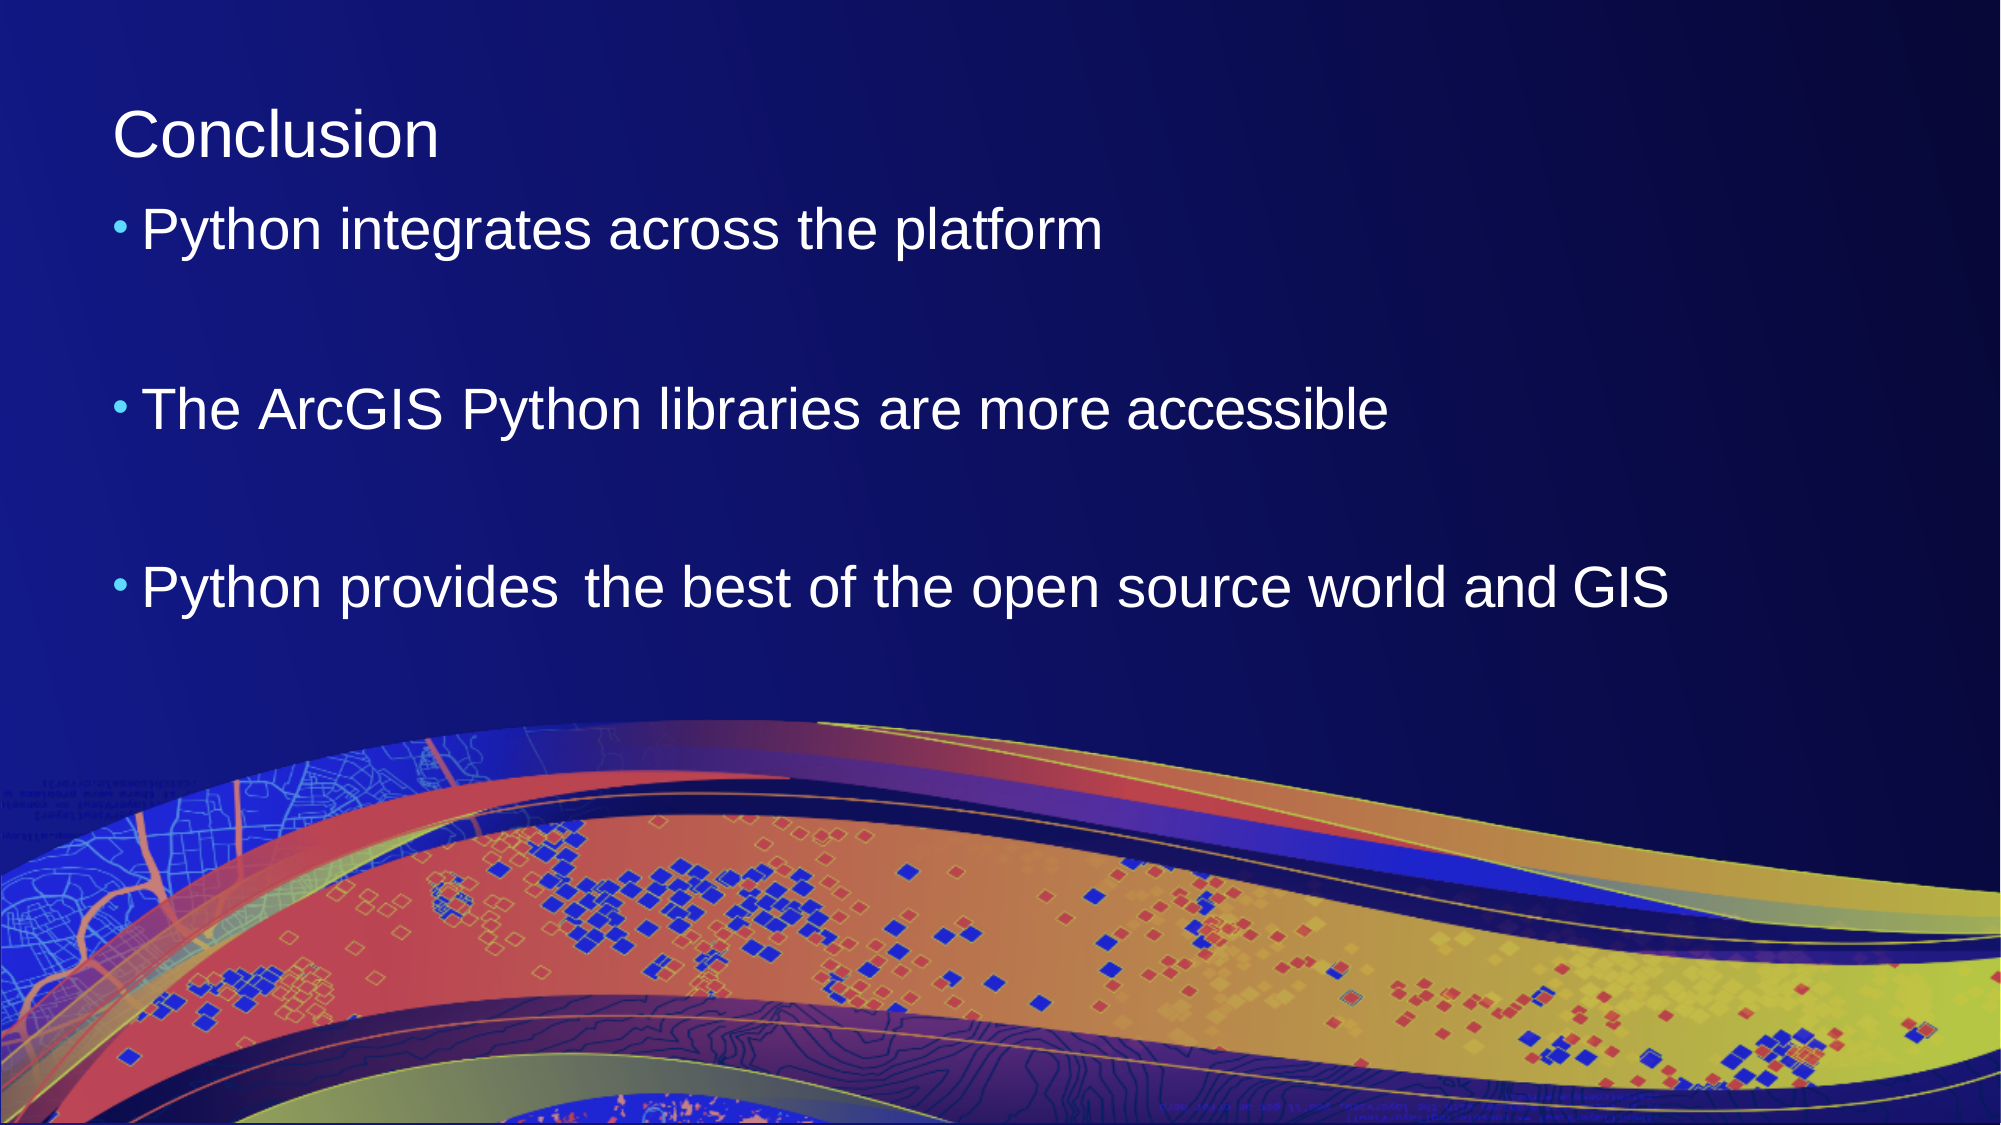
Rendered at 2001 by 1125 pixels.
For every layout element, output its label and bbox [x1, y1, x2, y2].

text_box [0, 0, 2000, 1125]
